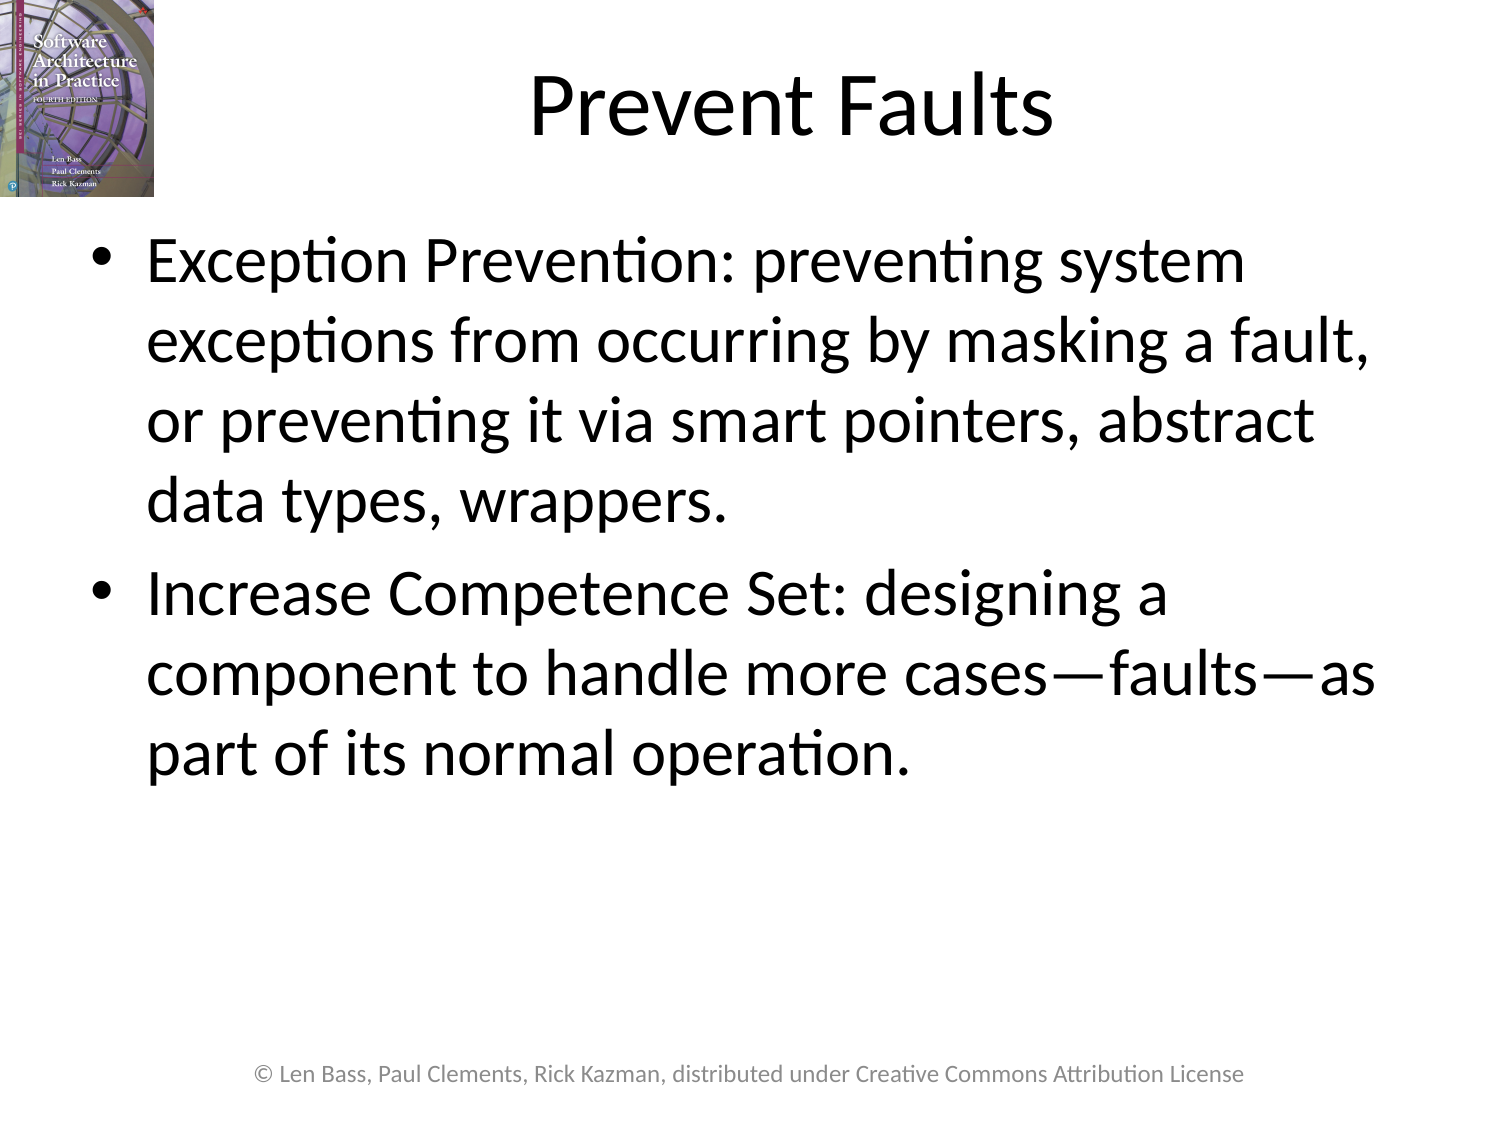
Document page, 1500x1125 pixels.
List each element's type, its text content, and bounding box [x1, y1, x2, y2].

picture [0, 0, 154, 197]
title Prevent Faults [159, 45, 1425, 173]
list Exception Prevention: preventing system exceptions from occurring by masking a fault, or preventing it via smart pointers, abstract data types, wrappers. Increase Competence Set: designing a component to handle more cases—faults—as part of its normal operation. [75, 208, 1425, 1005]
footer © Len Bass, Paul Clements, Rick Kazman, distributed under Creative Commons Attribution License [230, 1042, 1270, 1103]
